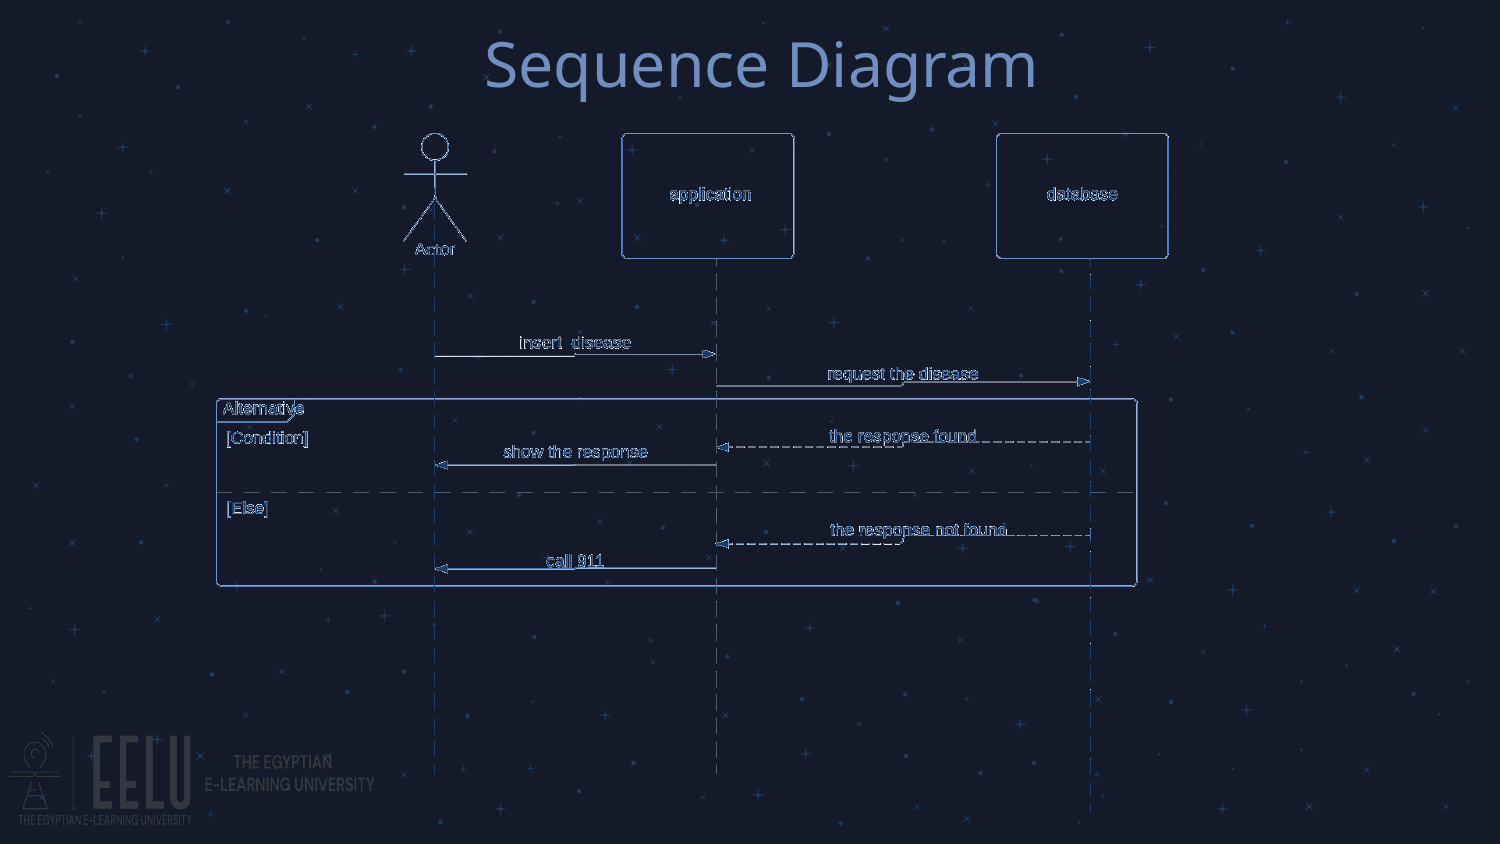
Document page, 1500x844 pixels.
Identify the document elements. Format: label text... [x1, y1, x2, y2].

picture [0, 102, 1199, 844]
title Sequence Diagram [129, 15, 1396, 110]
